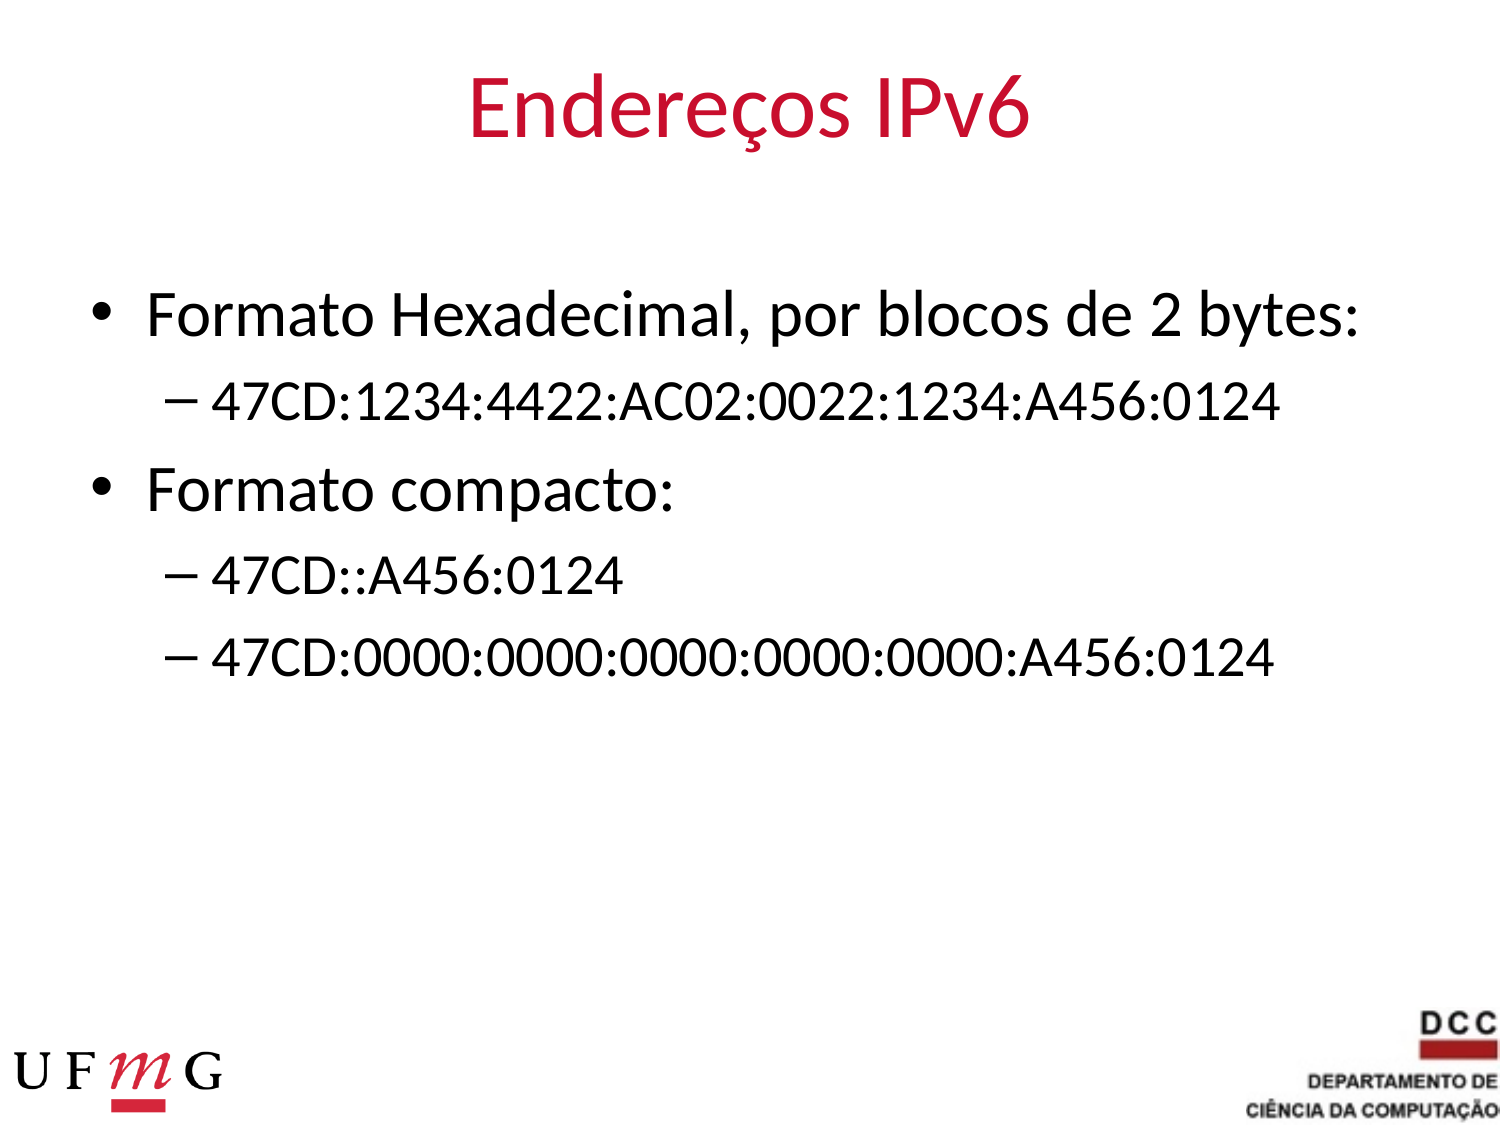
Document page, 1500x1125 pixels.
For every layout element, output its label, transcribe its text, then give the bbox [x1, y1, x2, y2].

picture [1246, 1007, 1500, 1125]
picture [5, 1034, 231, 1123]
list Formato Hexadecimal, por blocos de 2 bytes: 47CD:1234:4422:AC02:0022:1234:A456:0124 Formato compacto: 47CD::A456:0124 47CD:0000:0000:0000:0000:0000:A456:0124 [75, 262, 1425, 1005]
title Endereços IPv6 [75, 7, 1425, 195]
